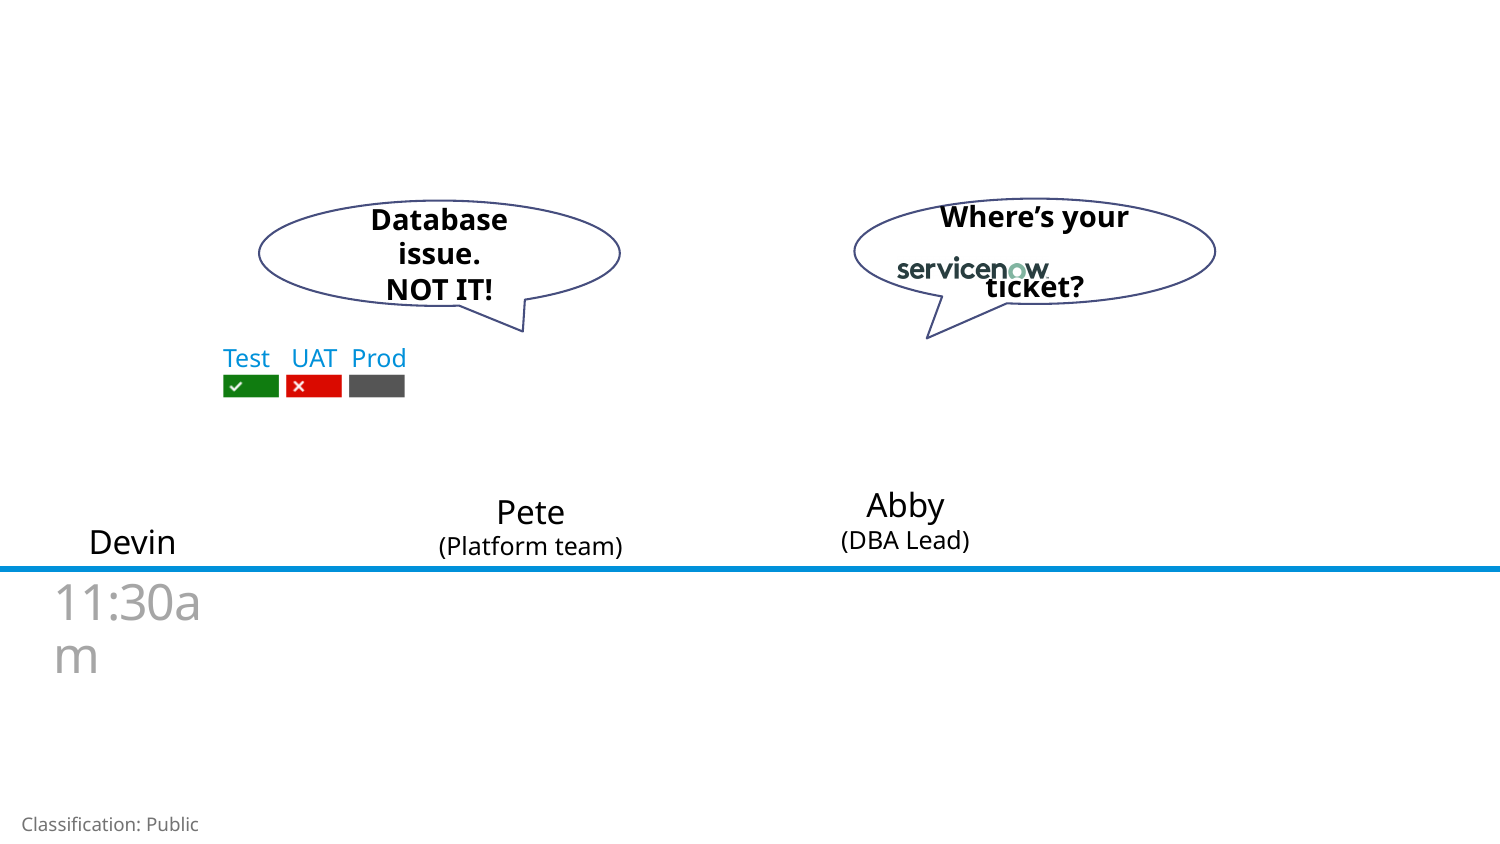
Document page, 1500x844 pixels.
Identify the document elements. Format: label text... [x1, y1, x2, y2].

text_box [423, 344, 638, 570]
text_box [210, 335, 421, 407]
text_box Database issue. NOT IT! [258, 200, 621, 333]
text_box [74, 348, 192, 570]
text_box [825, 338, 985, 564]
text_box 11:30am [38, 570, 228, 637]
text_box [854, 198, 1216, 304]
